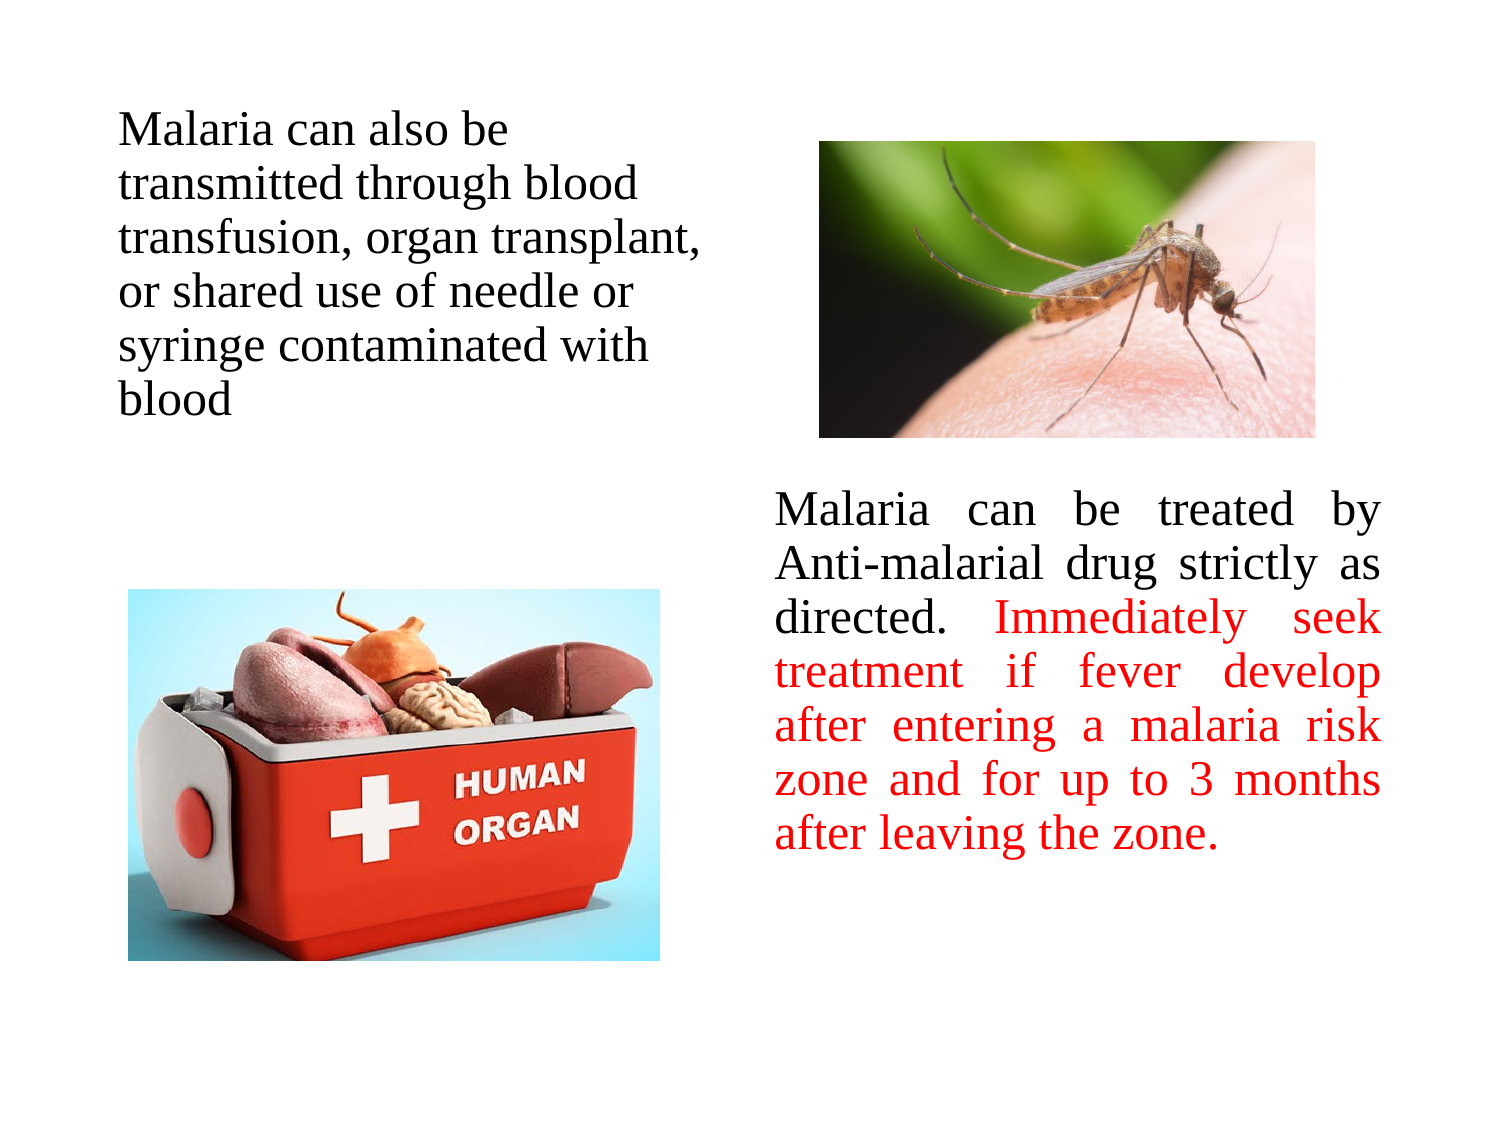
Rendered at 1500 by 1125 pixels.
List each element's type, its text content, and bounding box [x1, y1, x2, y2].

picture [128, 589, 661, 961]
list Malaria can be treated by Anti-malarial drug strictly as directed. Immediately seek treatment if fever develop after entering a malaria risk zone and for up to 3 months after leaving the zone. [759, 94, 1397, 1014]
list Malaria can also be transmitted through blood transfusion, organ transplant, or shared use of needle or syringe contaminated with blood [103, 94, 741, 1014]
picture [819, 140, 1316, 438]
